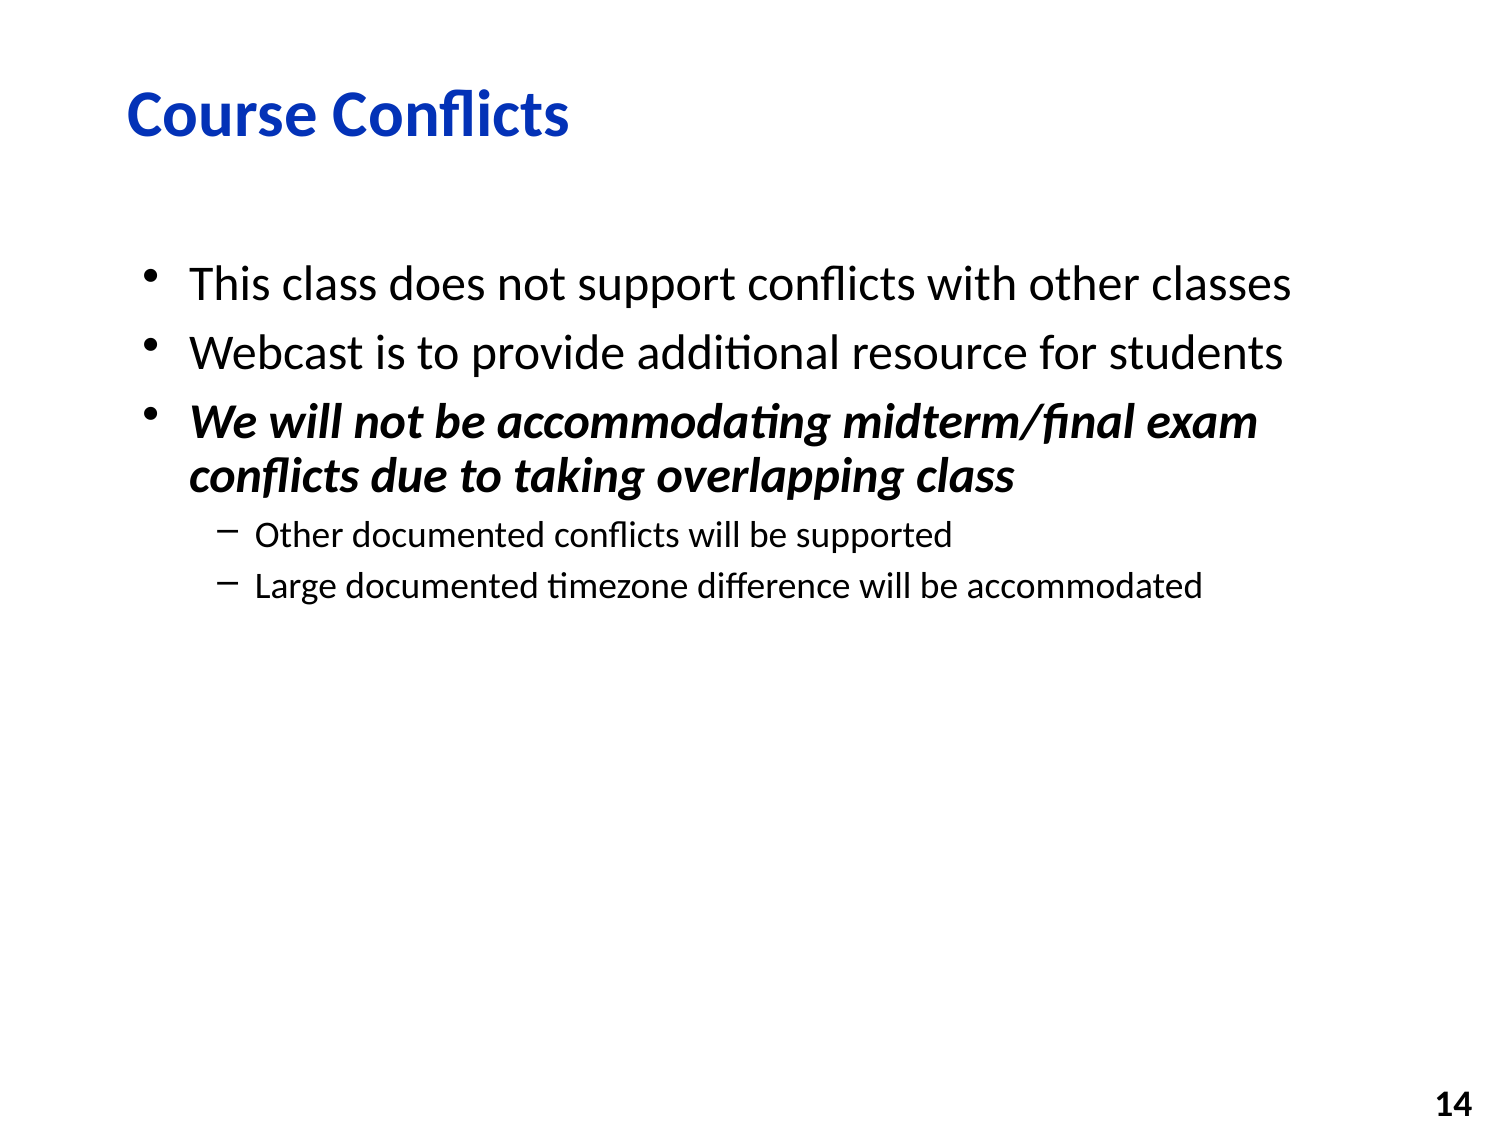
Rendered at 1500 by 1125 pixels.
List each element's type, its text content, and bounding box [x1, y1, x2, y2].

slide_number 14 [1174, 1076, 1488, 1125]
title Course Conflicts [112, 53, 1310, 176]
list This class does not support conflicts with other classes Webcast is to provide additional resource for students We will not be accommodating midterm/final exam conflicts due to taking overlapping class Other documented conflicts will be supported Large documented timezone difference will be accommodated [126, 174, 1388, 984]
